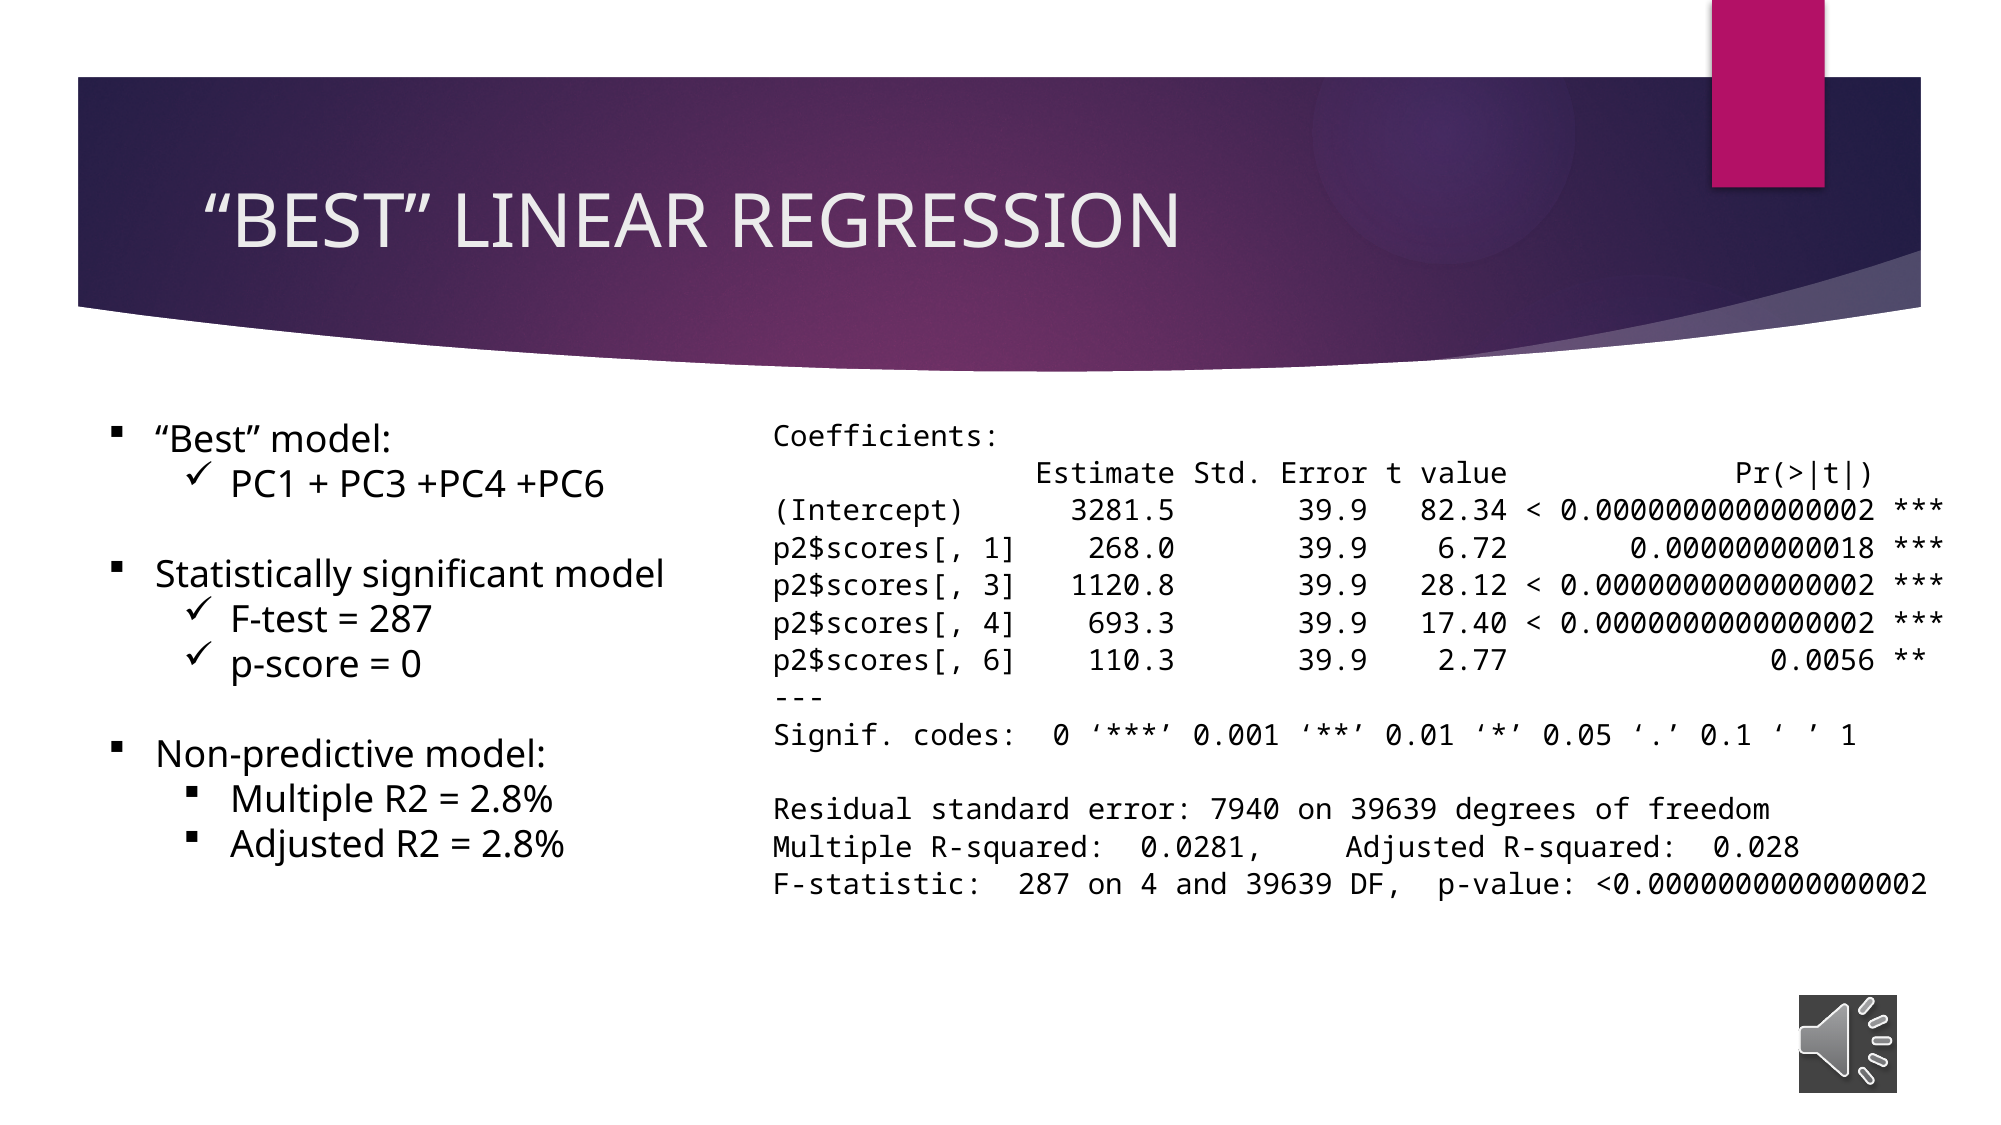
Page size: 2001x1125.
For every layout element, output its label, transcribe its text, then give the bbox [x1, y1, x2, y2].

picture [1797, 993, 1899, 1094]
text_box Coefficients: Estimate Std. Error t value Pr(>|t|) (Intercept) 3281.5 39.9 82.34 < 0.0000000000000002 *** p2$scores[, 1] 268.0 39.9 6.72 0.000000000018 *** p2$scores[, 3] 1120.8 39.9 28.12 < 0.0000000000000002 *** p2$scores[, 4] 693.3 39.9 17.40 < 0.0000000000000002 *** p2$scores[, 6] 110.3 39.9 2.77 0.0056 ** --- Signif. codes: 0 ‘***’ 0.001 ‘**’ 0.01 ‘*’ 0.05 ‘.’ 0.1 ‘ ’ 1 Residual standard error: 7940 on 39639 degrees of freedom Multiple R-squared: 0.0281, Adjusted R-squared: 0.028 F-statistic: 287 on 4 and 39639 DF, p-value: <0.0000000000000002 [758, 407, 2000, 908]
text_box “Best” model: PC1 + PC3 +PC4 +PC6 Statistically significant model F-test = 287 p-score = 0 Non-predictive model: Multiple R2 = 2.8% Adjusted R2 = 2.8% [93, 407, 720, 872]
title “BEST” LINEAR REGRESSION [189, 159, 1627, 276]
